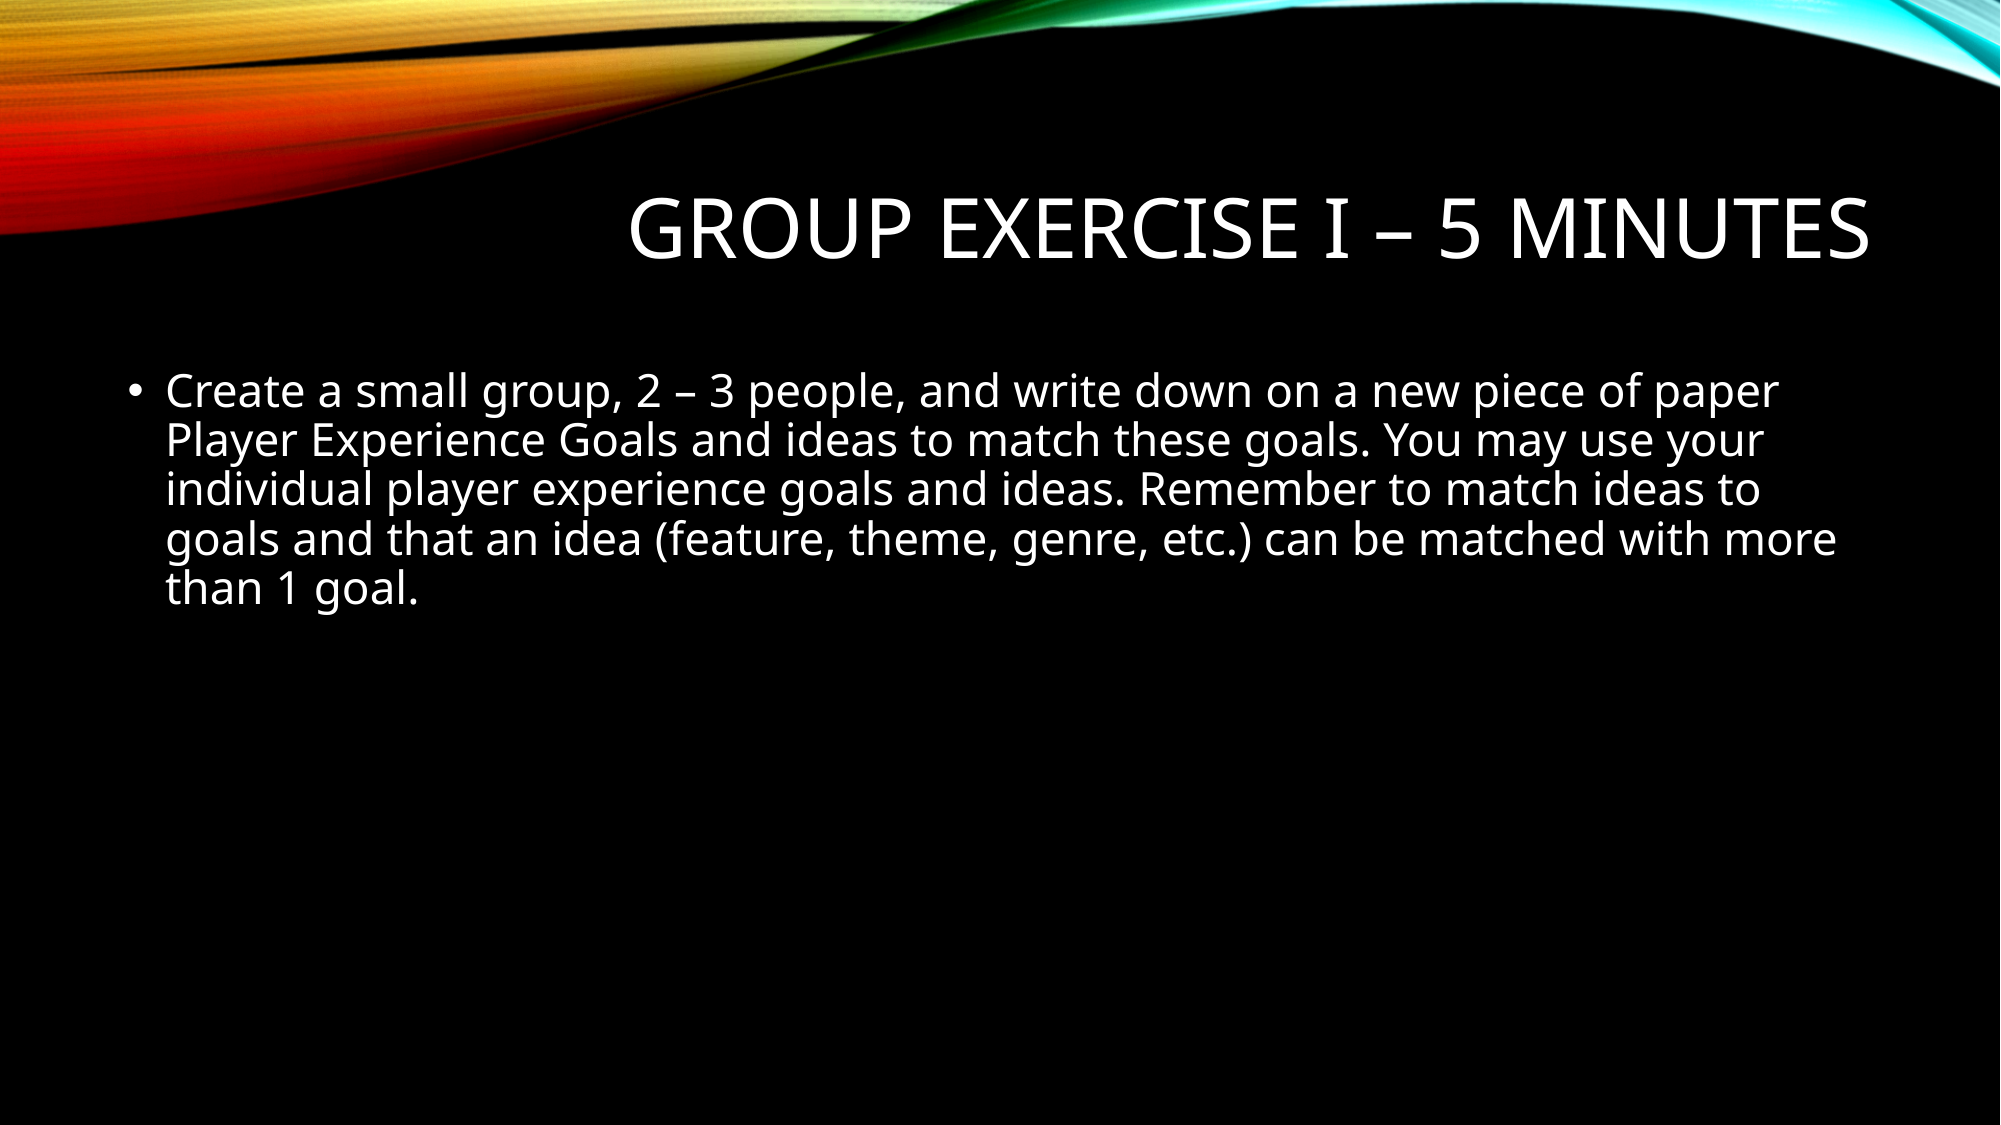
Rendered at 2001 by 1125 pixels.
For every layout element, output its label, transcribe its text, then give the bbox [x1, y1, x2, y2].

list Create a small group, 2 – 3 people, and write down on a new piece of paper Player Experience Goals and ideas to match these goals. You may use your individual player experience goals and ideas. Remember to match ideas to goals and that an idea (feature, theme, genre, etc.) can be matched with more than 1 goal. [112, 360, 1888, 1021]
title Group Exercise I – 5 minutes [474, 125, 1888, 338]
picture [0, 0, 2000, 237]
